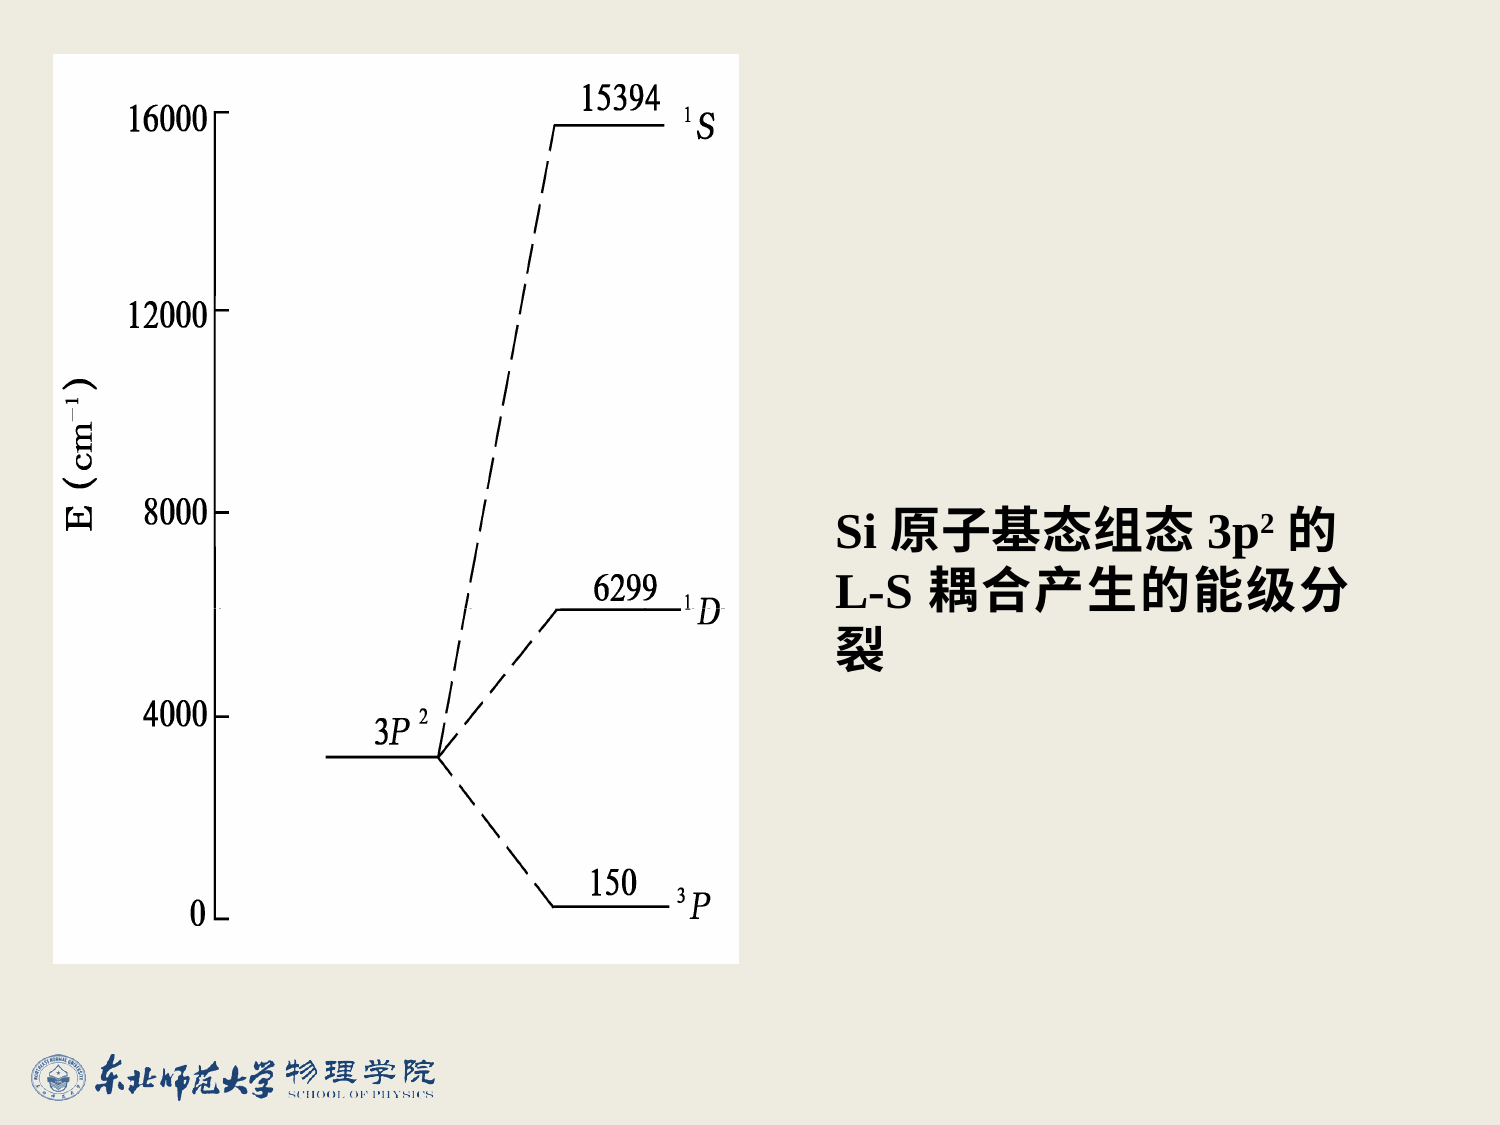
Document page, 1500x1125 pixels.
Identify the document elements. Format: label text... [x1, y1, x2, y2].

picture [52, 54, 739, 965]
text_box Si原子基态组态3p2的L-S耦合产生的能级分裂 [820, 491, 1365, 687]
picture [20, 1054, 440, 1101]
